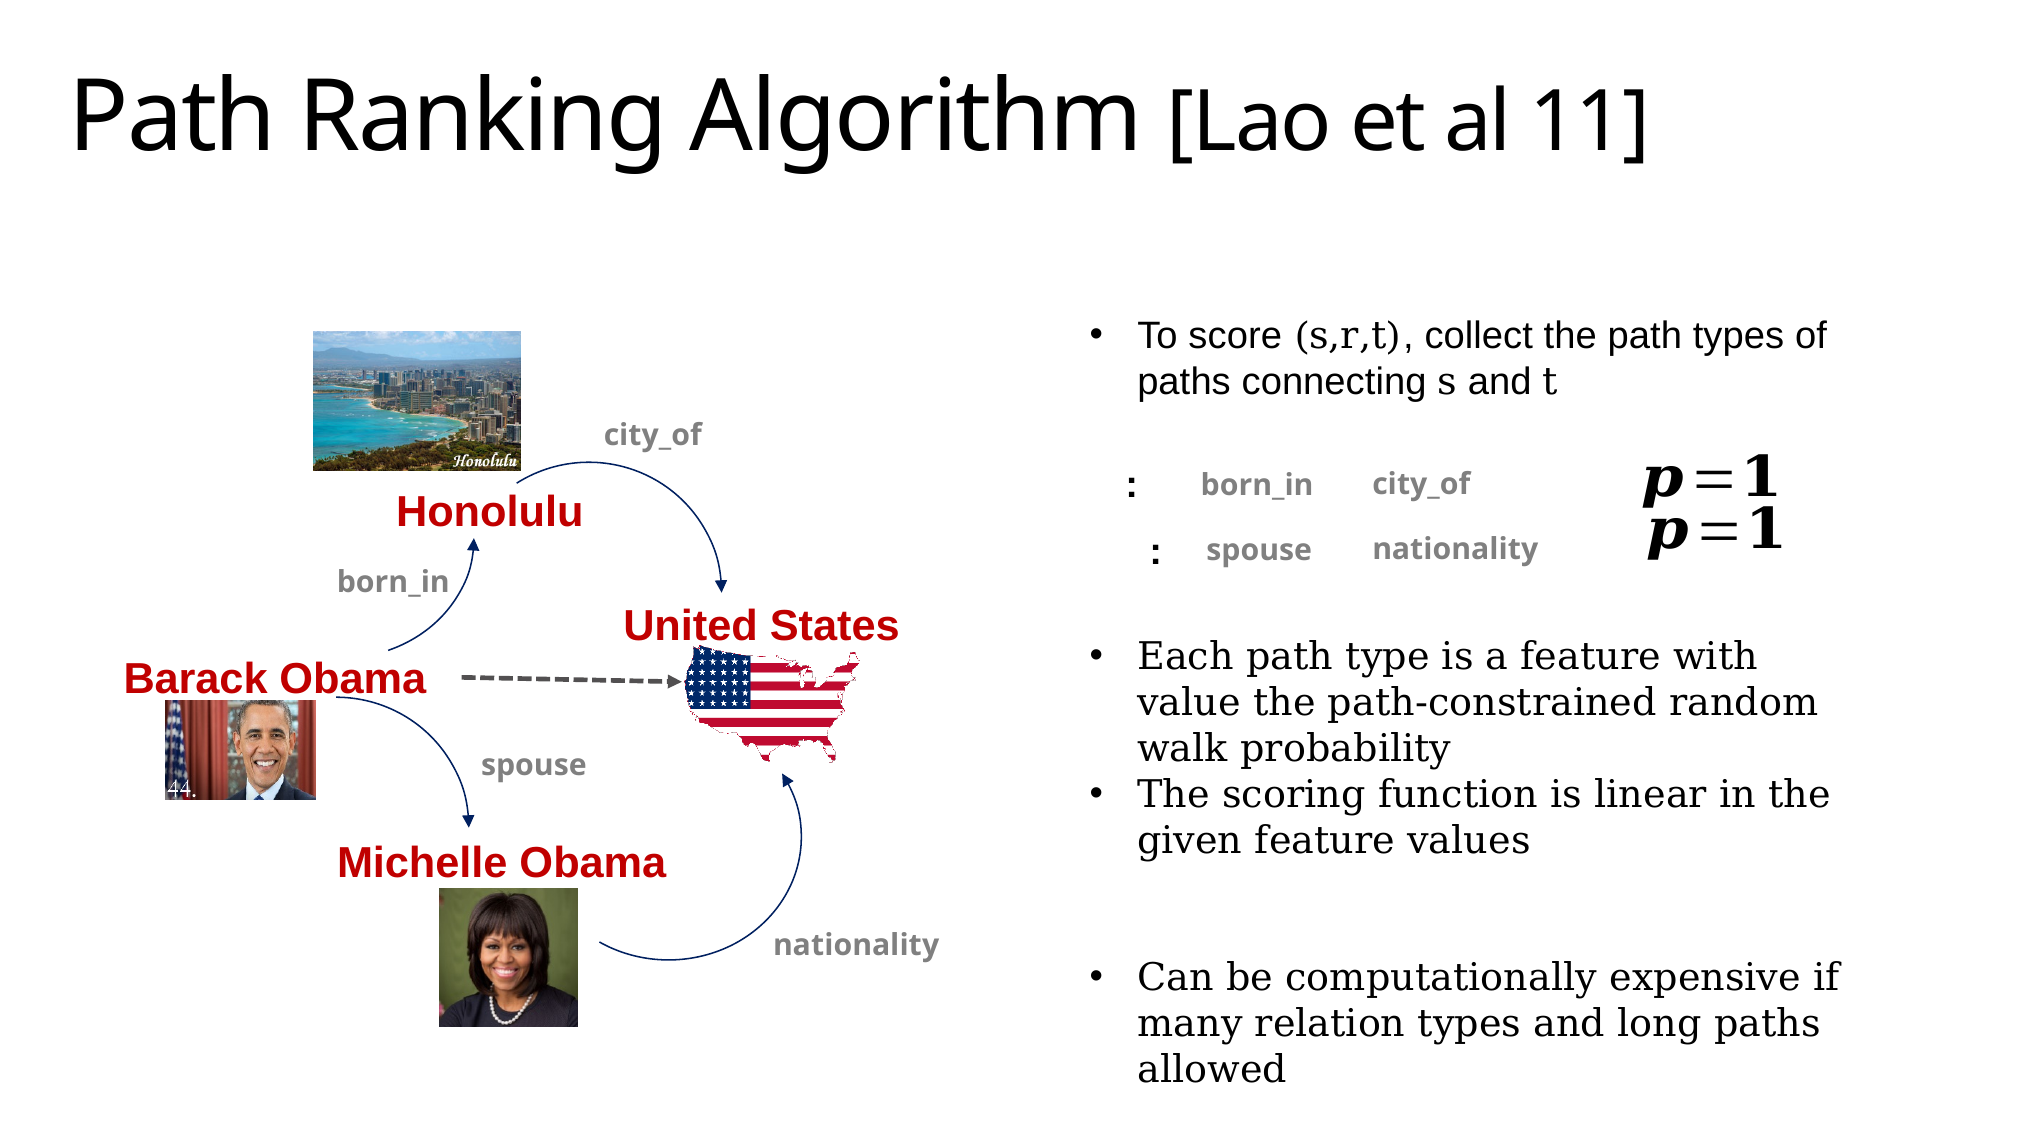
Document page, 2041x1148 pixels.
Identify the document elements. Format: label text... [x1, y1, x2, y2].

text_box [102, 331, 921, 1027]
text_box spouse [1191, 522, 1352, 574]
text_box nationality [921, 917, 995, 969]
text_box city_of [1357, 456, 1518, 508]
text_box To score (s,r,t), collect the path types of paths connecting s and t Each path type is a feature with value the path-constrained random walk probability The scoring function is linear in the given feature values Can be computationally expensive if many relation types and long paths allowed [1074, 303, 1887, 1098]
text_box born_in [1185, 457, 1360, 509]
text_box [461, 677, 683, 683]
title Path Ranking Algorithm [Lao et al 11] [45, 48, 1996, 200]
text_box nationality [1357, 521, 1594, 573]
